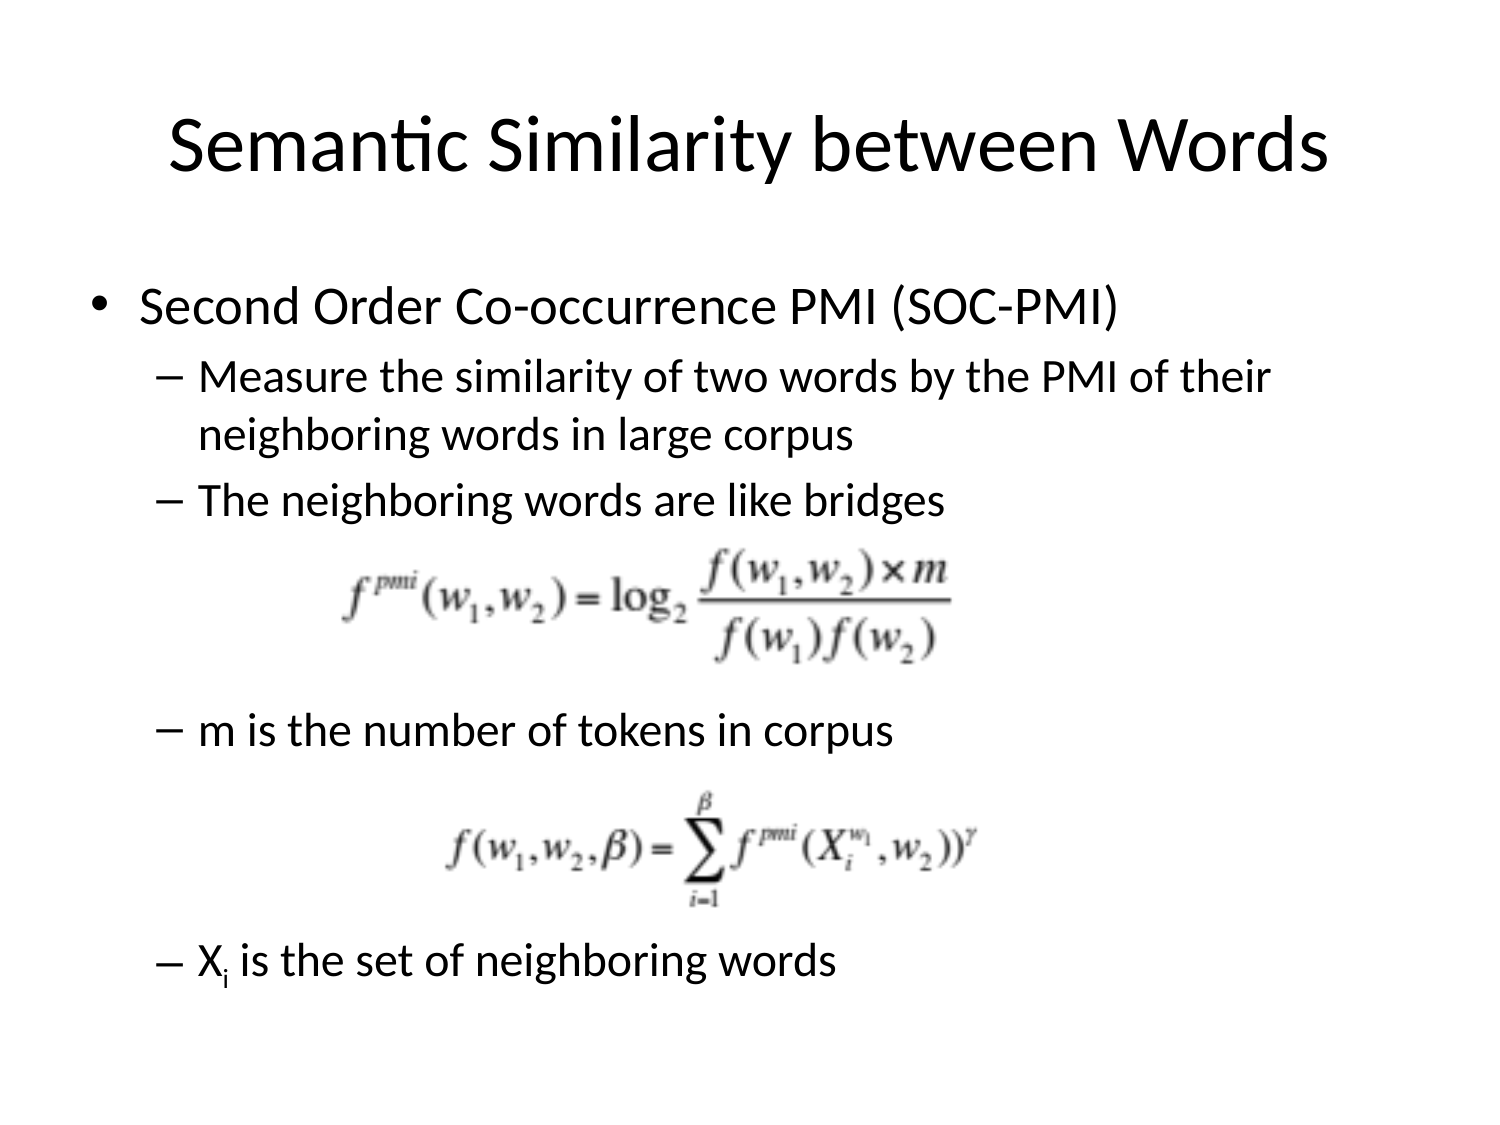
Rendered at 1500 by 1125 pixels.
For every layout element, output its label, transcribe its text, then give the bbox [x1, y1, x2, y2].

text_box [441, 782, 989, 912]
list Second Order Co-occurrence PMI (SOC-PMI) Measure the similarity of two words by the PMI of their neighboring words in large corpus The neighboring words are like bridges m is the number of tokens in corpus Xi is the set of neighboring words [75, 262, 1425, 1005]
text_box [337, 534, 955, 669]
title Semantic Similarity between Words [75, 45, 1425, 233]
